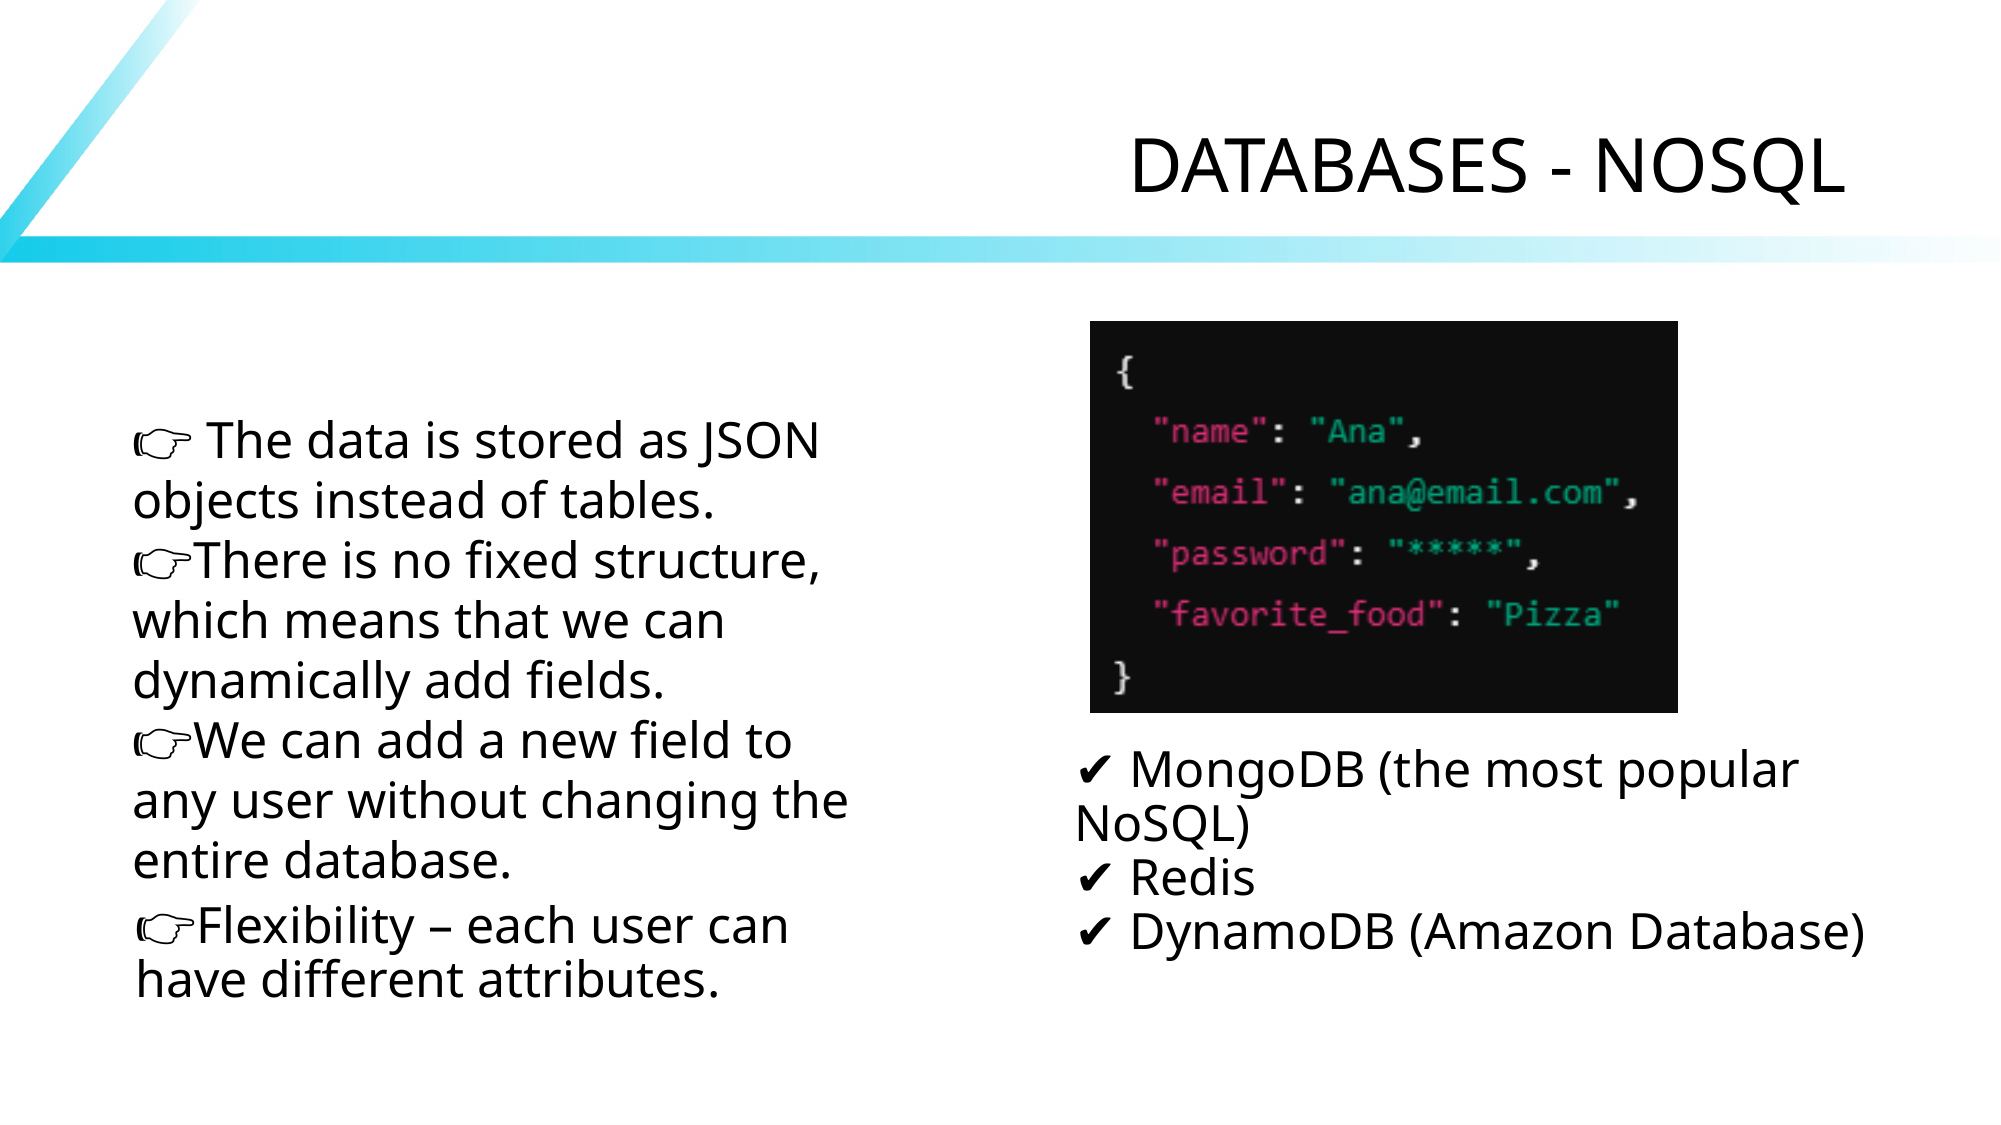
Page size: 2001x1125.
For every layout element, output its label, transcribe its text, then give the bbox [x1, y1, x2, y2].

text_box ✔ MongoDB (the most popular NoSQL) ✔ Redis ✔ DynamoDB (Amazon Database) [1057, 736, 1933, 943]
title DATABASES - NOSQL [137, 59, 1863, 278]
text_box 👉 The data is stored as JSON objects instead of tables. 👉There is no fixed structure, which means that we can dynamically add fields. 👉We can add a new field to any user without changing the entire database. 👉Flexibility – each user can have different attributes. [117, 400, 886, 1025]
picture [0, 0, 2000, 1125]
